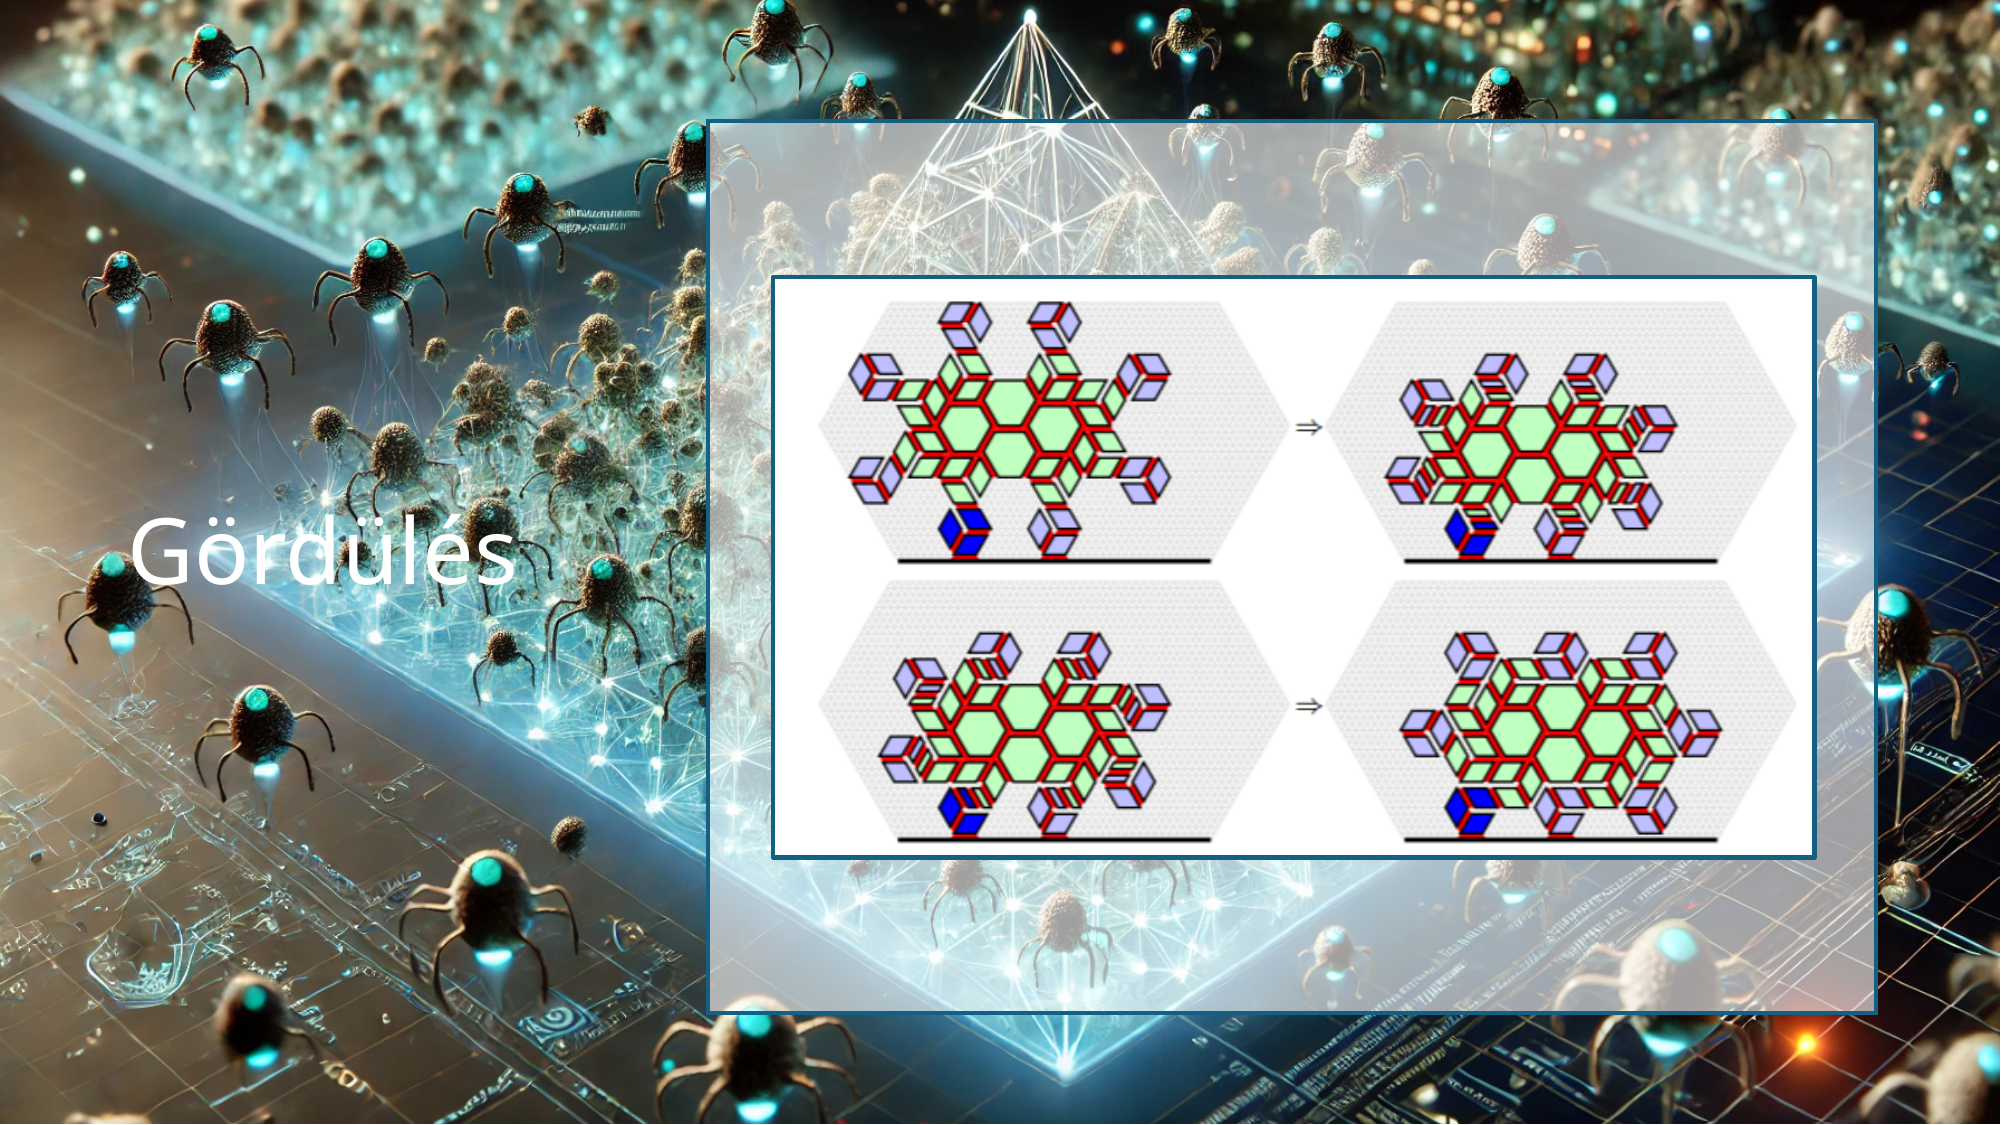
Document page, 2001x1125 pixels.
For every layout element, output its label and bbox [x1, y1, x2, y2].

text_box [707, 120, 1877, 1014]
picture [0, 0, 2000, 1124]
